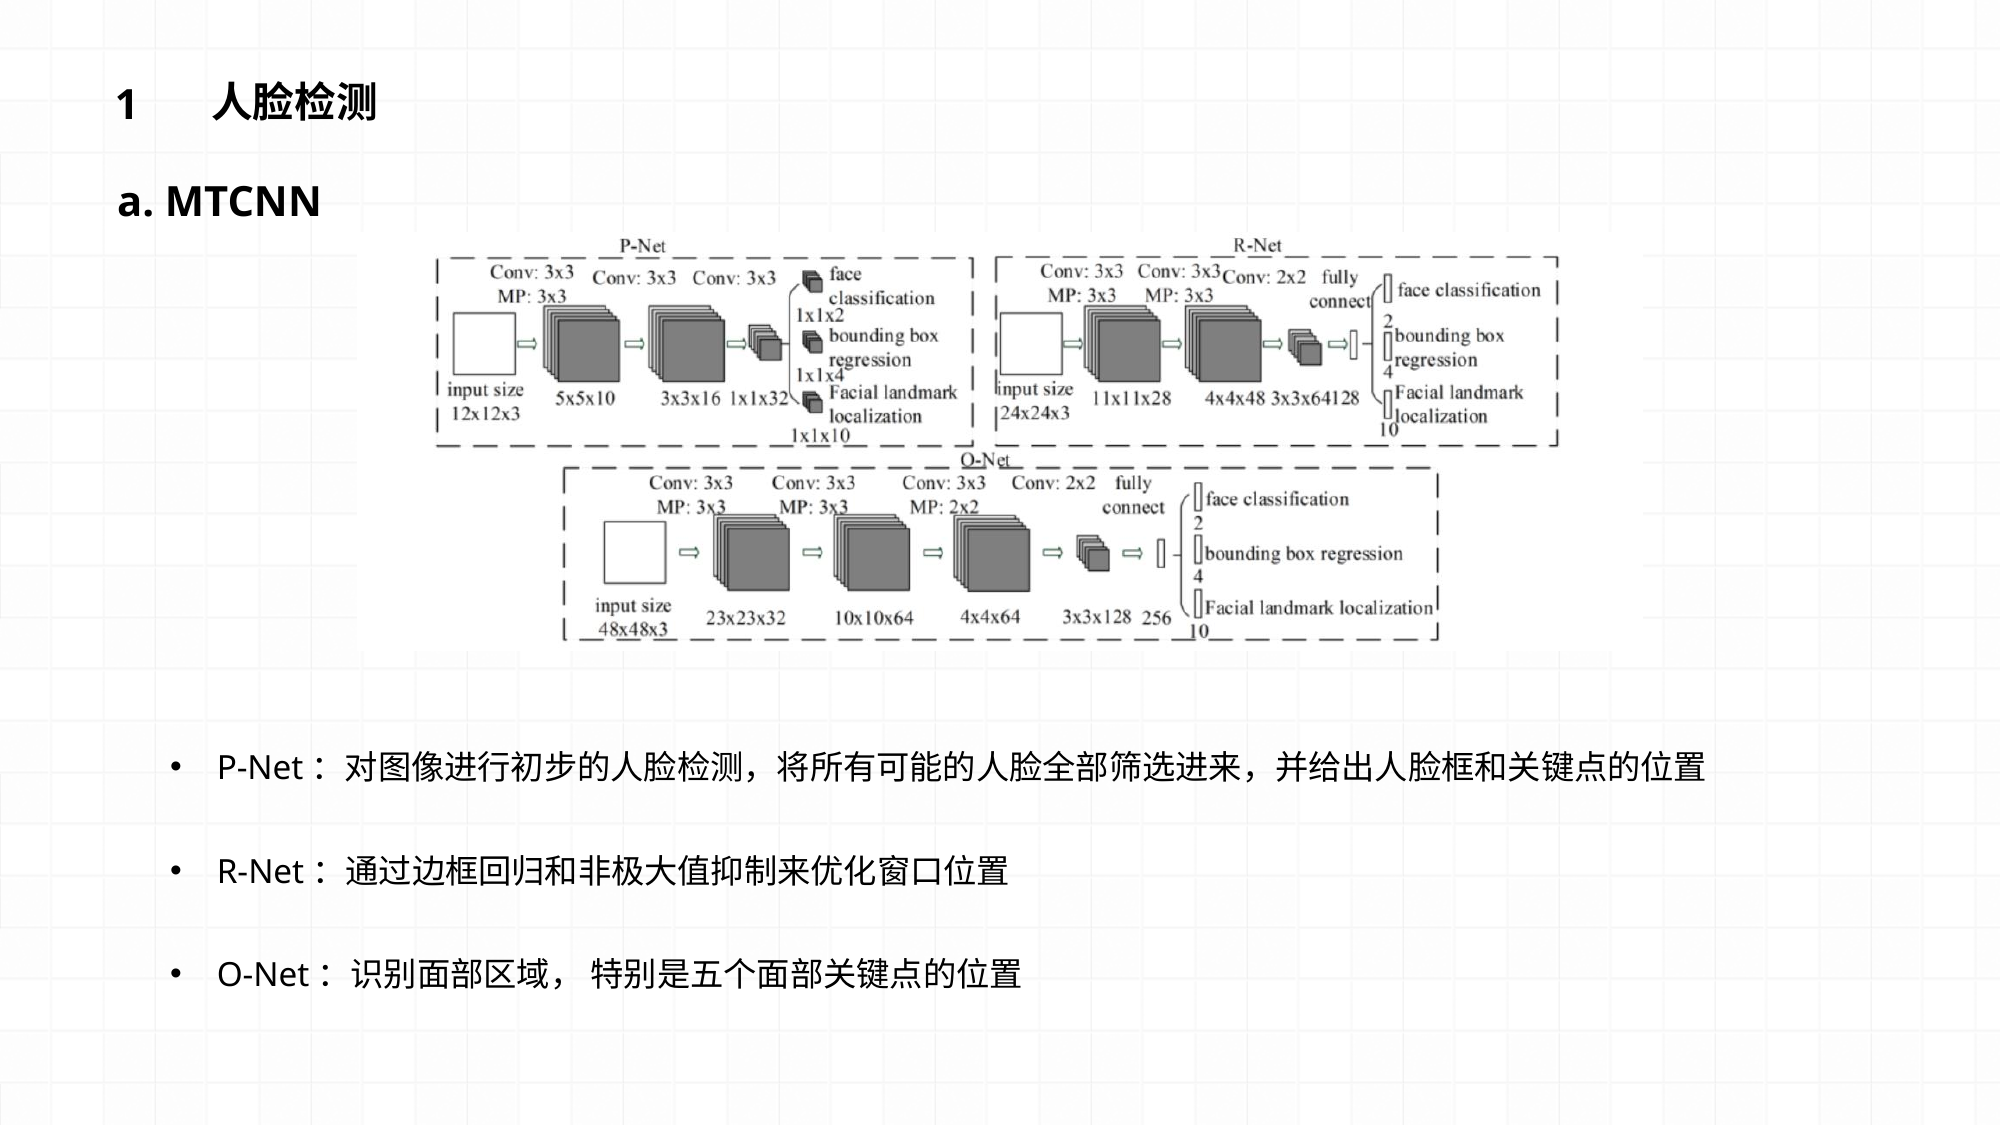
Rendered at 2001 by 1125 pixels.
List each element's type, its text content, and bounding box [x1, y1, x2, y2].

text_box P-Net：对图像进行初步的人脸检测，将所有可能的人脸全部筛选进来，并给出人脸框和关键点的位置 R-Net：通过边框回归和非极大值抑制来优化窗口位置 O-Net：识别面部区域， 特别是五个面部关键点的位置 [155, 726, 1766, 1001]
text_box a. MTCNN [102, 167, 1900, 232]
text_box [98, 67, 395, 136]
picture [357, 232, 1643, 651]
